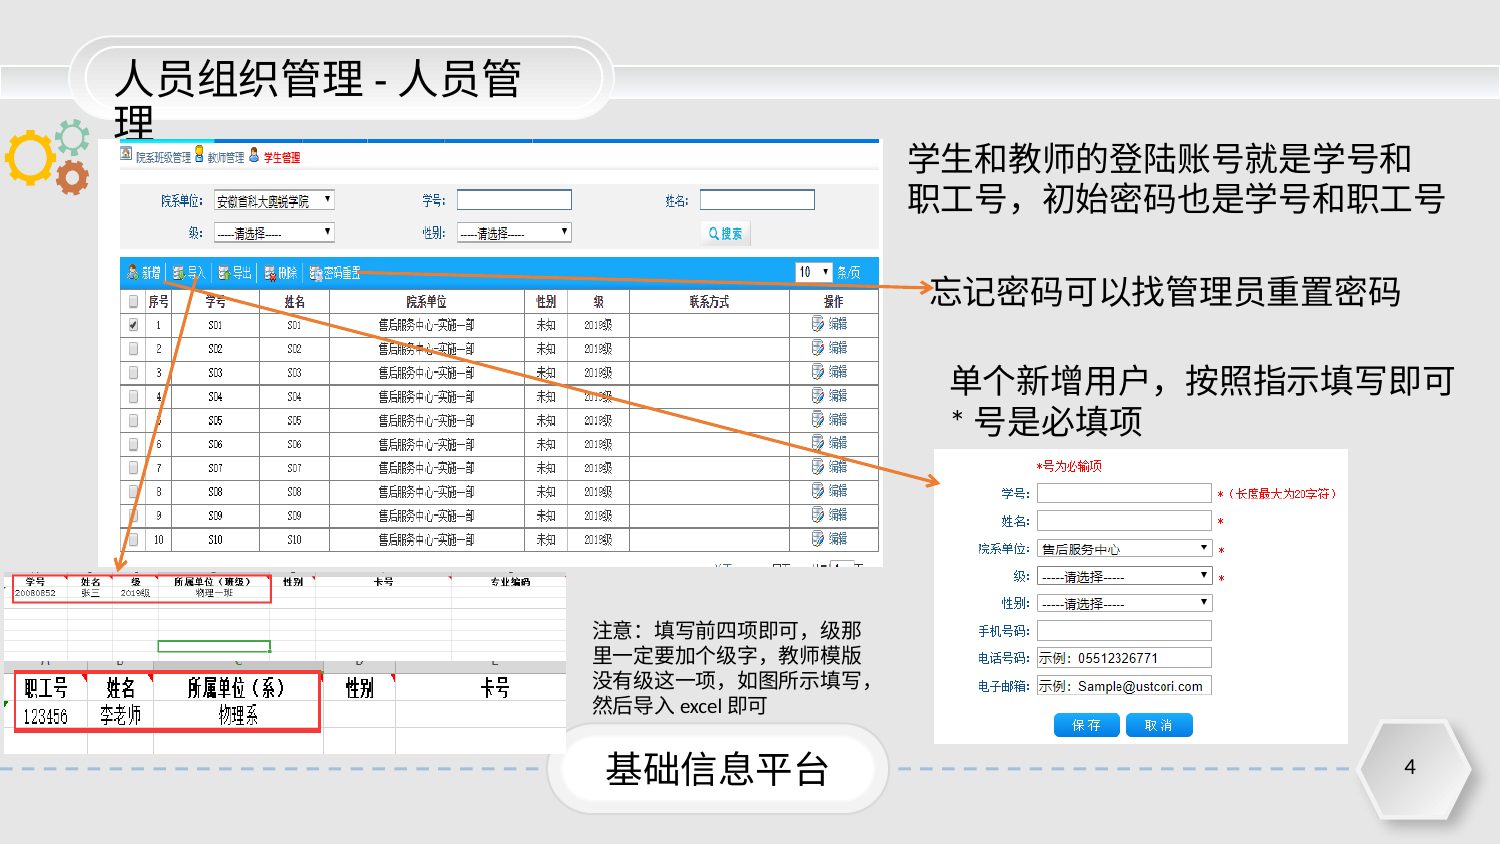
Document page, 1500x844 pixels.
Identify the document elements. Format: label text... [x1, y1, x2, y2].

text_box 注意：填写前四项即可，级那里一定要加个级字，教师模版没有级这一项，如图所示填写，然后导入excel即可 [577, 609, 883, 725]
text_box 忘记密码可以找管理员重置密码 [914, 262, 1417, 319]
text_box 单个新增用户，按照指示填写即可 *号是必填项 [941, 352, 1471, 449]
title 人员组织管理-人员管理 [98, 51, 578, 98]
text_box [117, 275, 197, 572]
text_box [357, 272, 935, 281]
picture [197, 484, 883, 567]
picture [934, 449, 1348, 744]
text_box 基础信息平台 [591, 743, 856, 790]
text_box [197, 281, 941, 484]
text_box 学生和教师的登陆账号就是学号和 职工号，初始密码也是学号和职工号 [892, 130, 1462, 226]
picture [4, 572, 566, 754]
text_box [4, 118, 90, 196]
picture [98, 139, 883, 567]
